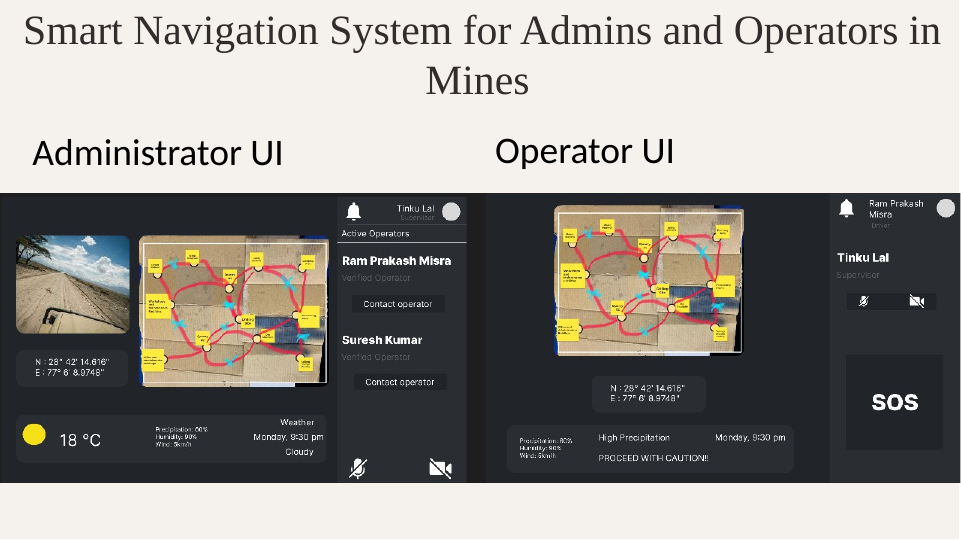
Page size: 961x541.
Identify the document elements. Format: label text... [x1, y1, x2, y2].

title Smart Navigation System for Admins and Operators in Mines [5, 2, 961, 104]
picture [0, 193, 961, 483]
text_box Administrator UI [17, 120, 443, 180]
text_box Operator UI [480, 118, 906, 178]
